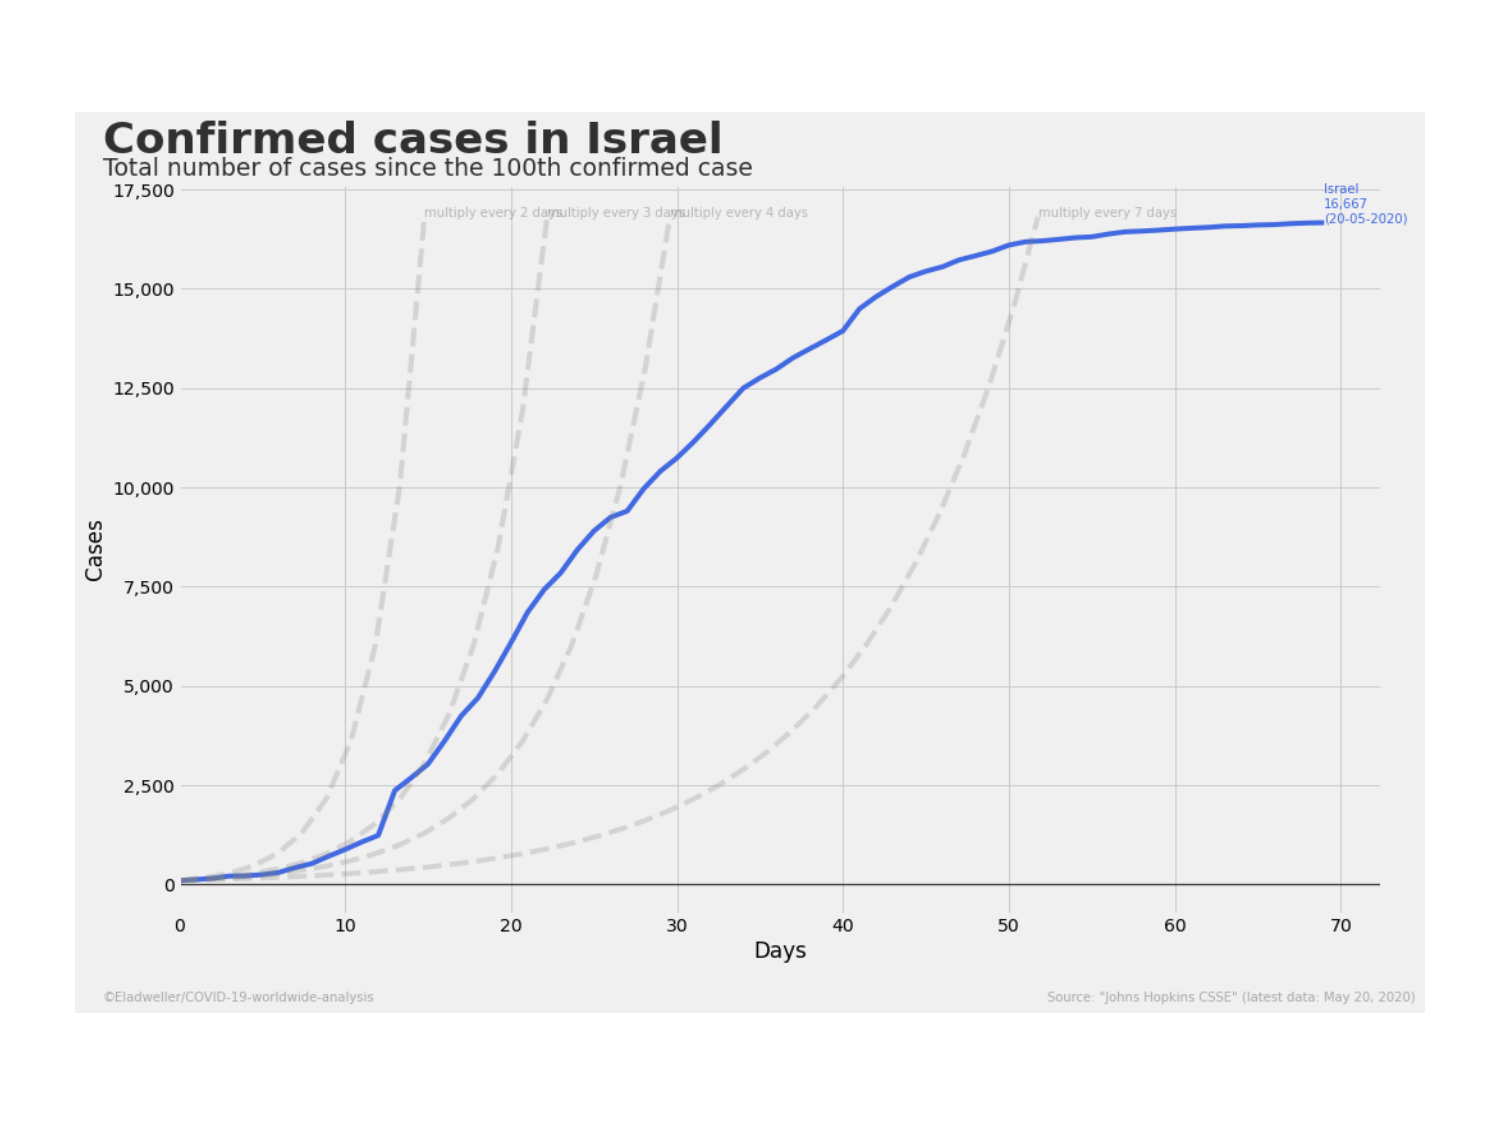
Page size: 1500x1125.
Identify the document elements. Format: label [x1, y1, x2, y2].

picture [74, 112, 1426, 1013]
